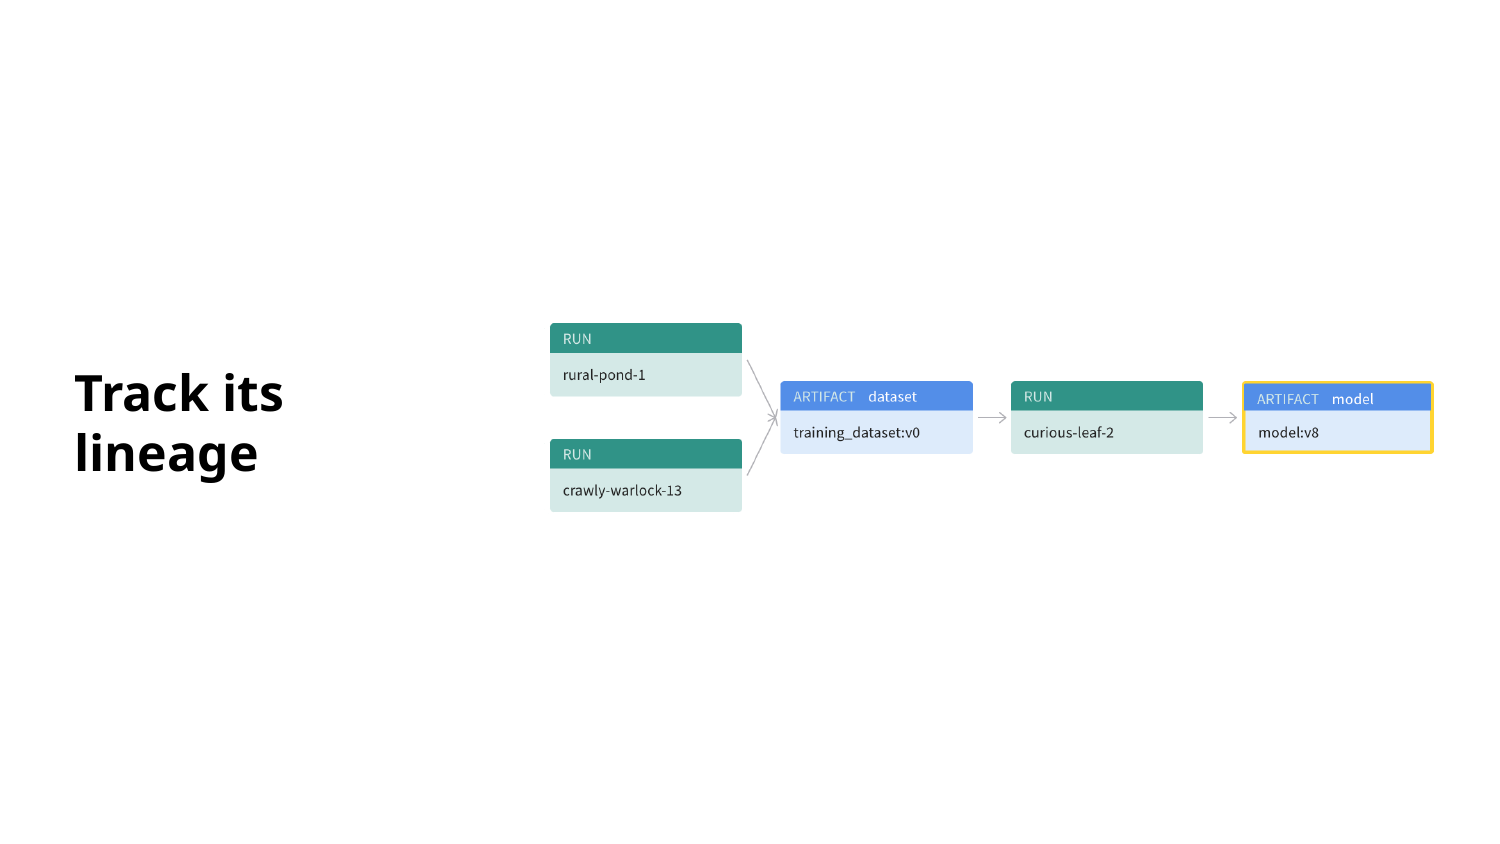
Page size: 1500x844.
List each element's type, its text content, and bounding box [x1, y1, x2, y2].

list Track its lineage [59, 322, 454, 522]
picture [519, 295, 1454, 522]
